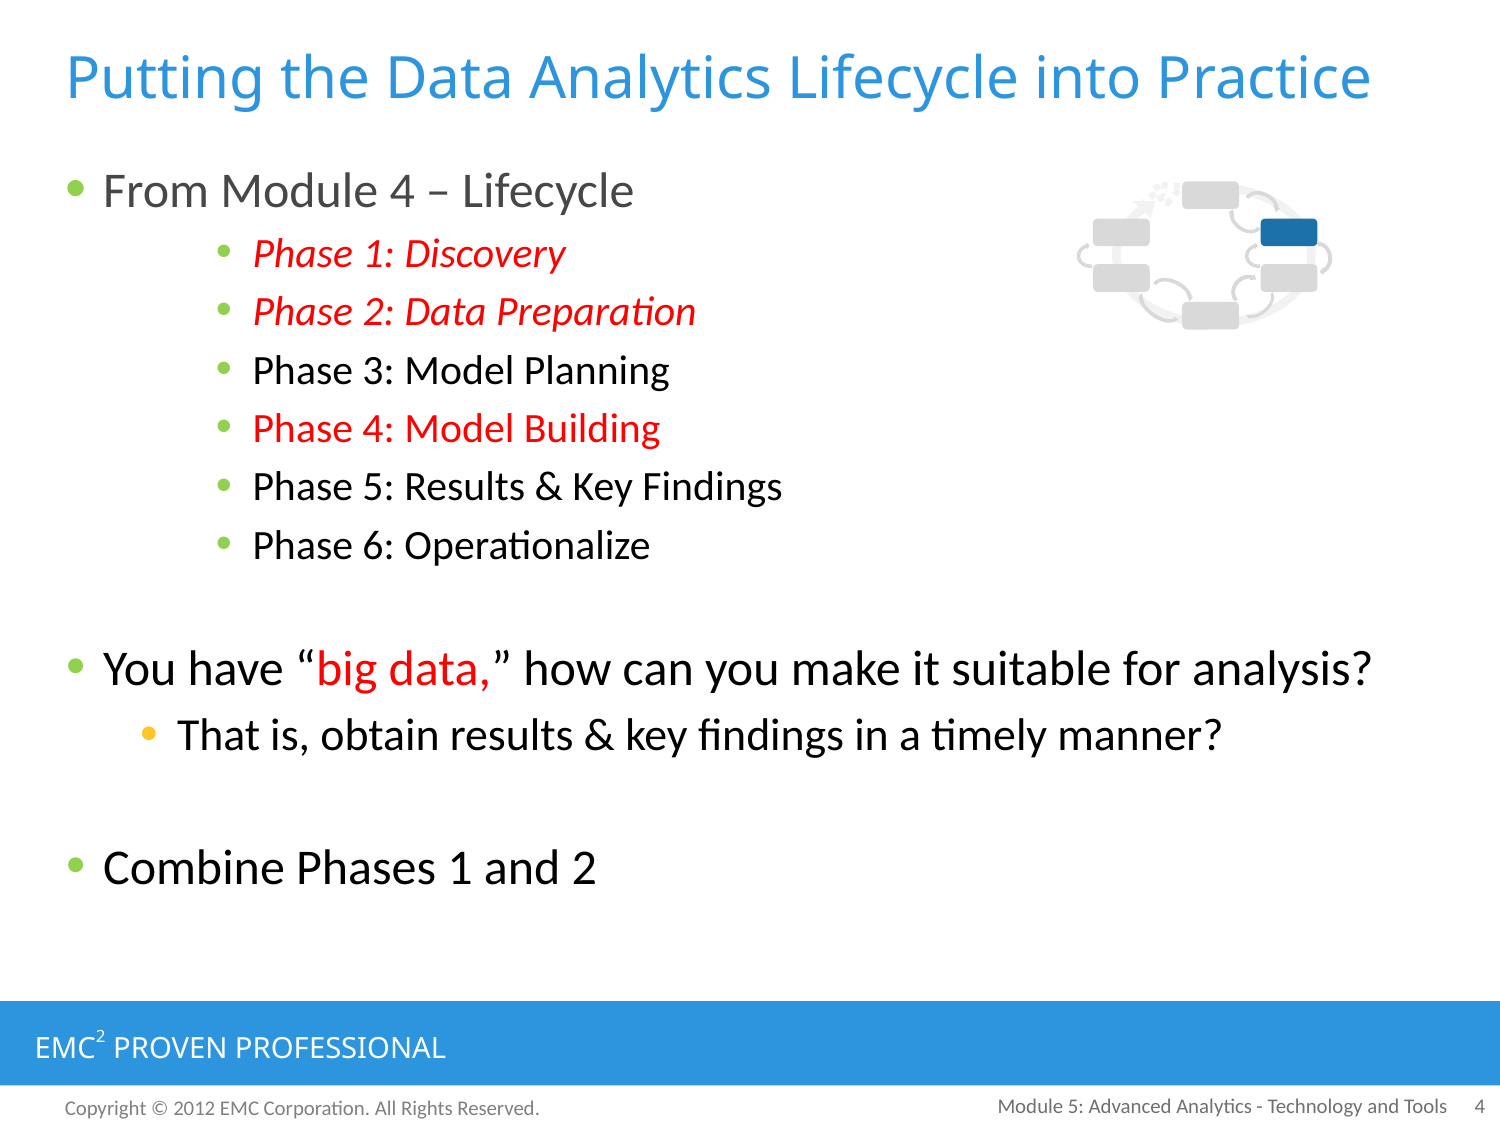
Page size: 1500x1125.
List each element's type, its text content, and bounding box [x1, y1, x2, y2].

footer Module 5: Advanced Analytics - Technology and Tools [774, 1087, 1463, 1125]
slide_number 4 [1463, 1087, 1500, 1125]
list From Module 4 – Lifecycle Phase 1: Discovery Phase 2: Data Preparation Phase 3: Model Planning Phase 4: Model Building Phase 5: Results & Key Findings Phase 6: Operationalize You have “big data,” how can you make it suitable for analysis? That is, obtain results & key findings in a timely manner? Combine Phases 1 and 2 [49, 149, 1438, 1001]
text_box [1074, 174, 1338, 338]
title Putting the Data Analytics Lifecycle into Practice [49, 12, 1438, 138]
